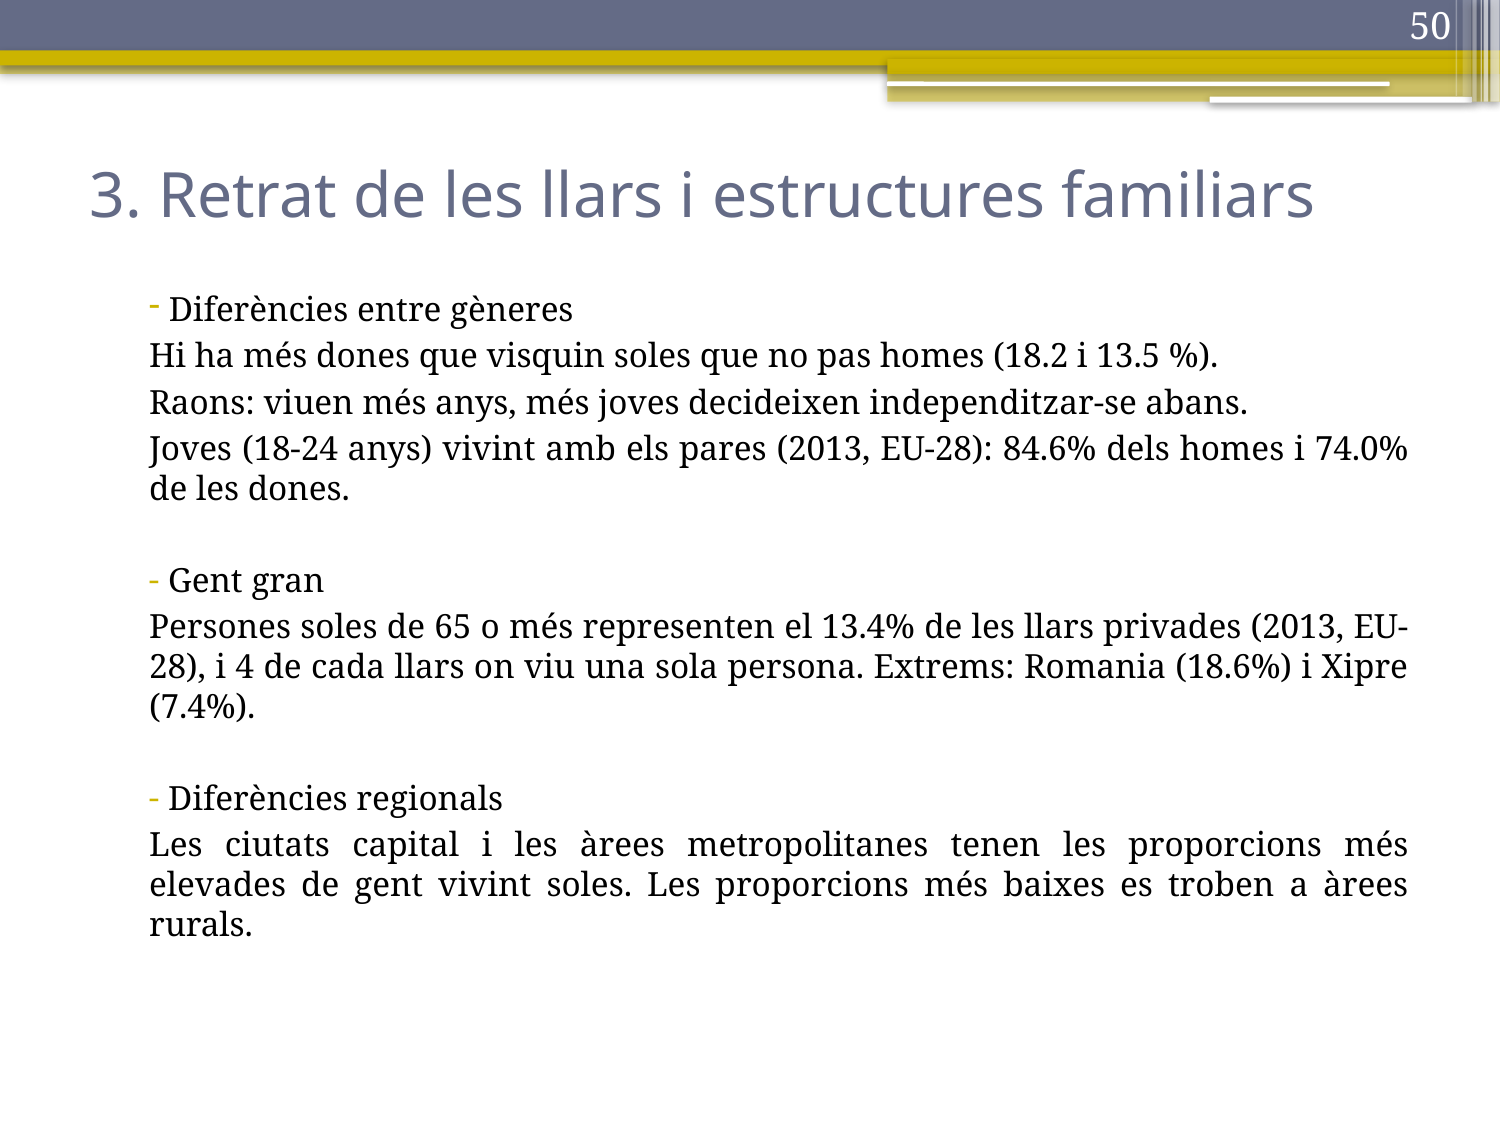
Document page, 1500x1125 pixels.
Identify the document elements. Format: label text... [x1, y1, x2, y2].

slide_number 50 [1341, 0, 1466, 61]
list Diferències entre gèneres Hi ha més dones que visquin soles que no pas homes (18.2 i 13.5 %). Raons: viuen més anys, més joves decideixen independitzar-se abans. Joves (18-24 anys) vivint amb els pares (2013, EU-28): 84.6% dels homes i 74.0% de les dones. Gent gran Persones soles de 65 o més representen el 13.4% de les llars privades (2013, EU-28), i 4 de cada llars on viu una sola persona. Extrems: Romania (18.6%) i Xipre (7.4%). Diferències regionals Les ciutats capital i les àrees metropolitanes tenen les proporcions més elevades de gent vivint soles. Les proporcions més baixes es troben a àrees rurals. [75, 281, 1425, 1079]
title 3. Retrat de les llars i estructures familiars [75, 105, 1425, 281]
